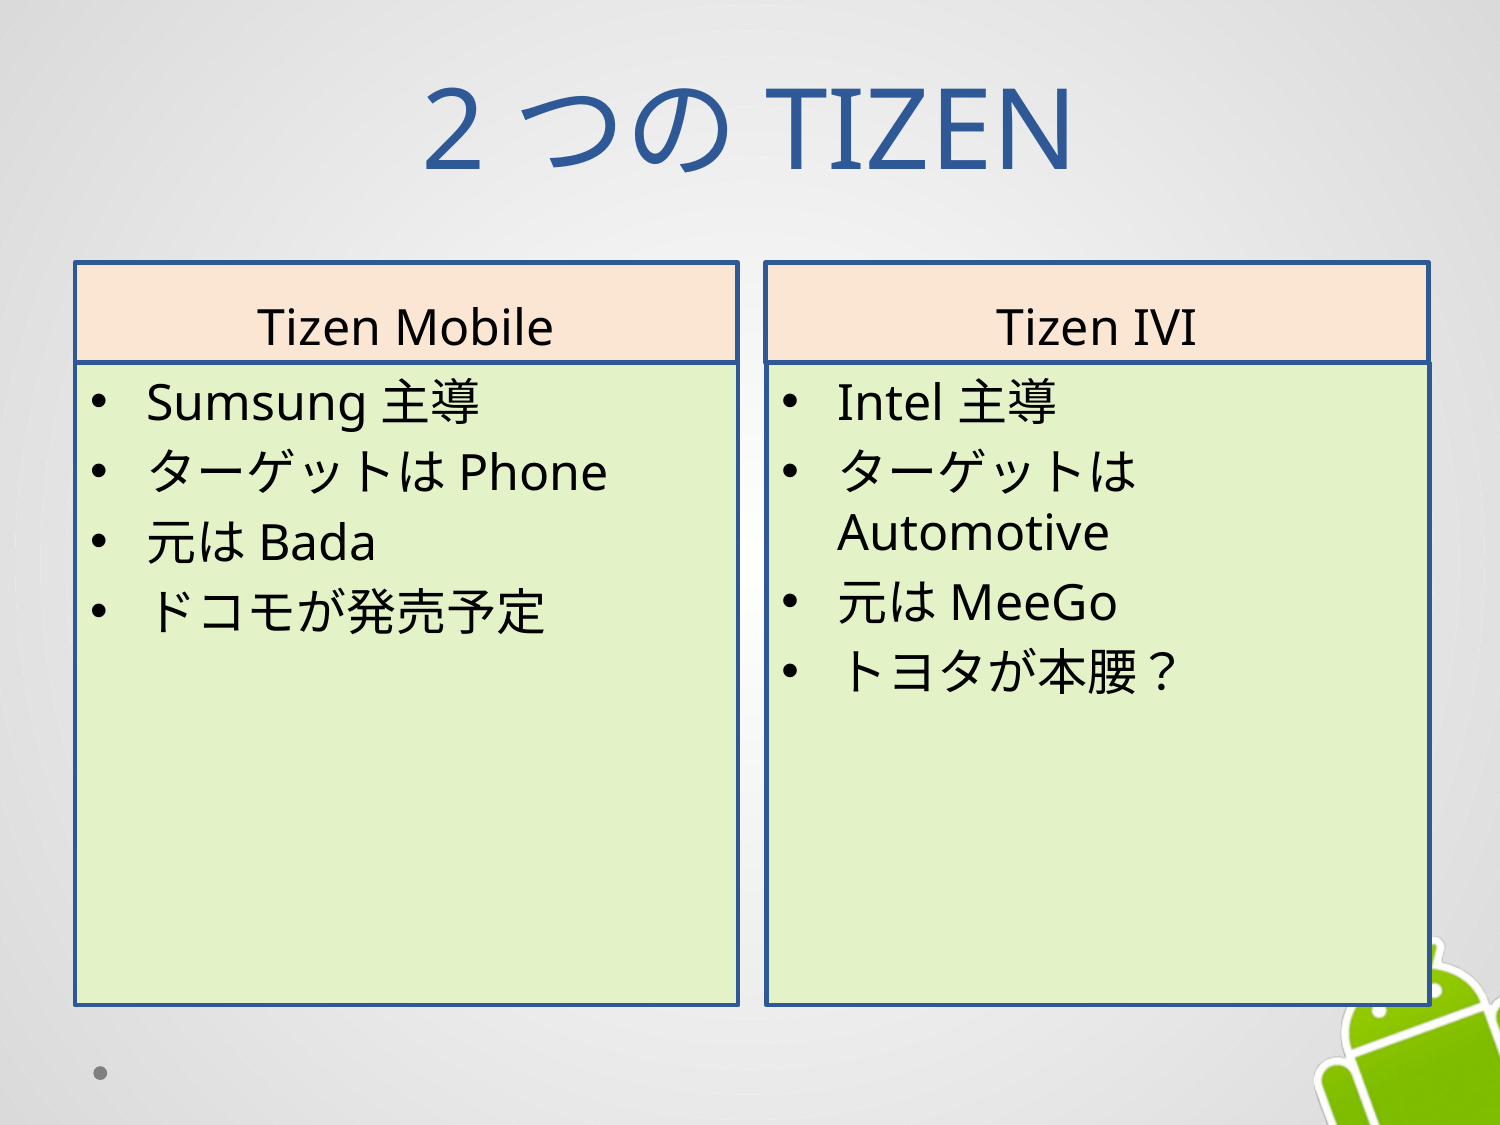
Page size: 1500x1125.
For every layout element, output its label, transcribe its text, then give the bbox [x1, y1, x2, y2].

list Intel主導 ターゲットはAutomotive 元はMeeGo トヨタが本腰？ [766, 363, 1430, 1005]
list Tizen Mobile [75, 262, 738, 363]
list Tizen IVI [765, 262, 1429, 363]
title 2つのTIZEN [75, 0, 1425, 263]
list Sumsung主導 ターゲットはPhone 元はBada ドコモが発売予定 [75, 363, 738, 1005]
